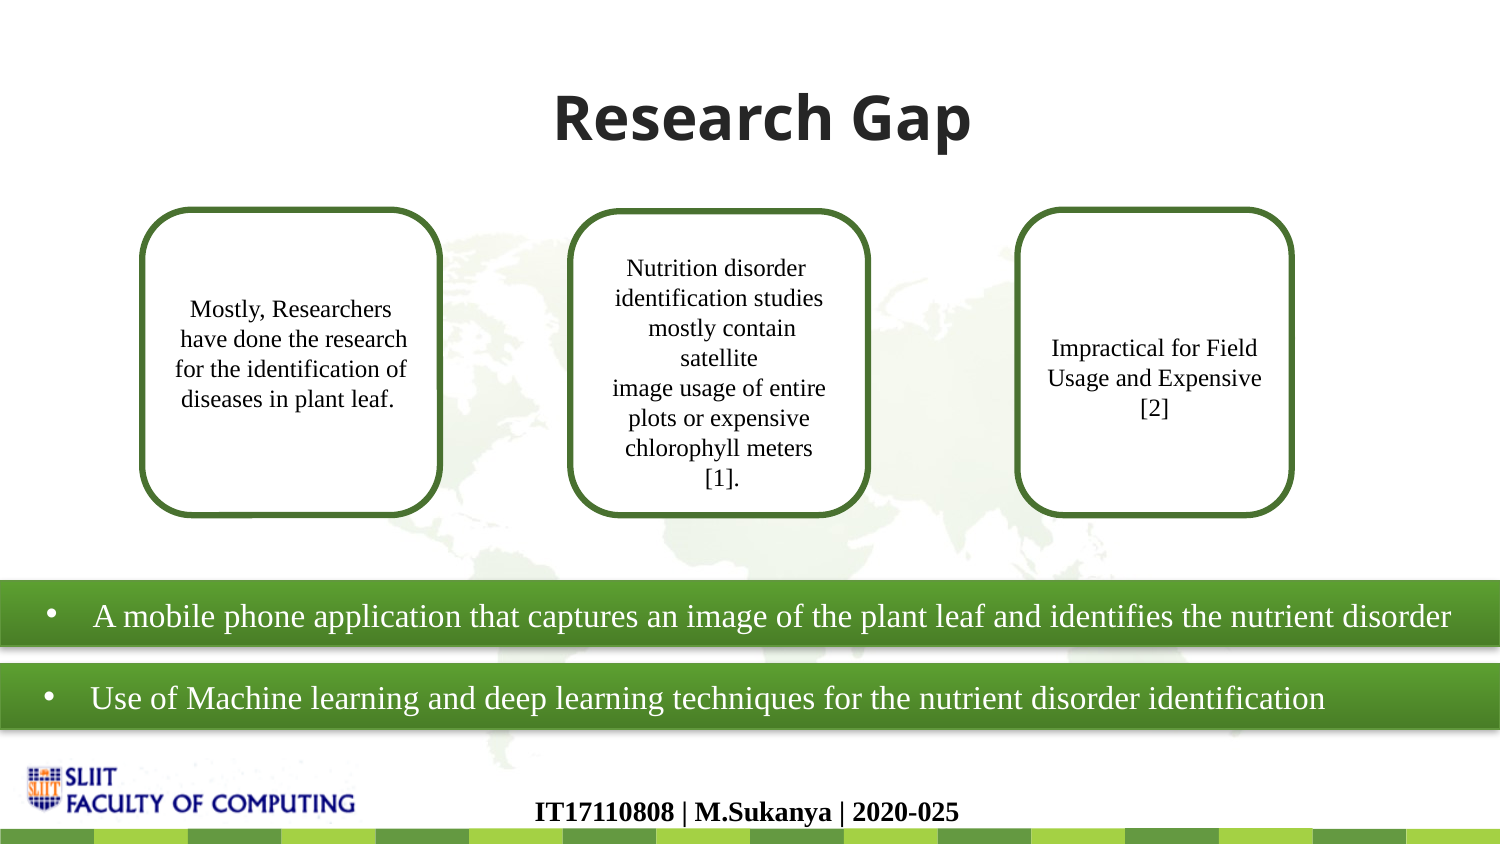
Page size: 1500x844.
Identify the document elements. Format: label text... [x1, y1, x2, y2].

text_box IT17110808 | M.Sukanya | 2020-025 [519, 786, 1006, 835]
picture [0, 730, 1500, 828]
text_box Use of Machine learning and deep learning techniques for the nutrient disorder identification [0, 663, 1500, 730]
picture [0, 647, 1500, 663]
picture [0, 0, 1500, 580]
text_box A mobile phone application that captures an image of the plant leaf and identifies the nutrient disorder [0, 580, 1500, 647]
text_box [1015, 207, 1294, 518]
text_box Nutrition disorder identification studies mostly contain satellite image usage of entire plots or expensive chlorophyll meters [1]. [592, 244, 846, 499]
text_box [568, 209, 871, 518]
text_box Impractical for Field Usage and Expensive [2] [1024, 324, 1285, 430]
text_box [140, 207, 442, 518]
text_box Research Gap [50, 70, 1475, 161]
text_box Mostly, Researchers have done the research for the identification of diseases in plant leaf. [157, 285, 425, 420]
